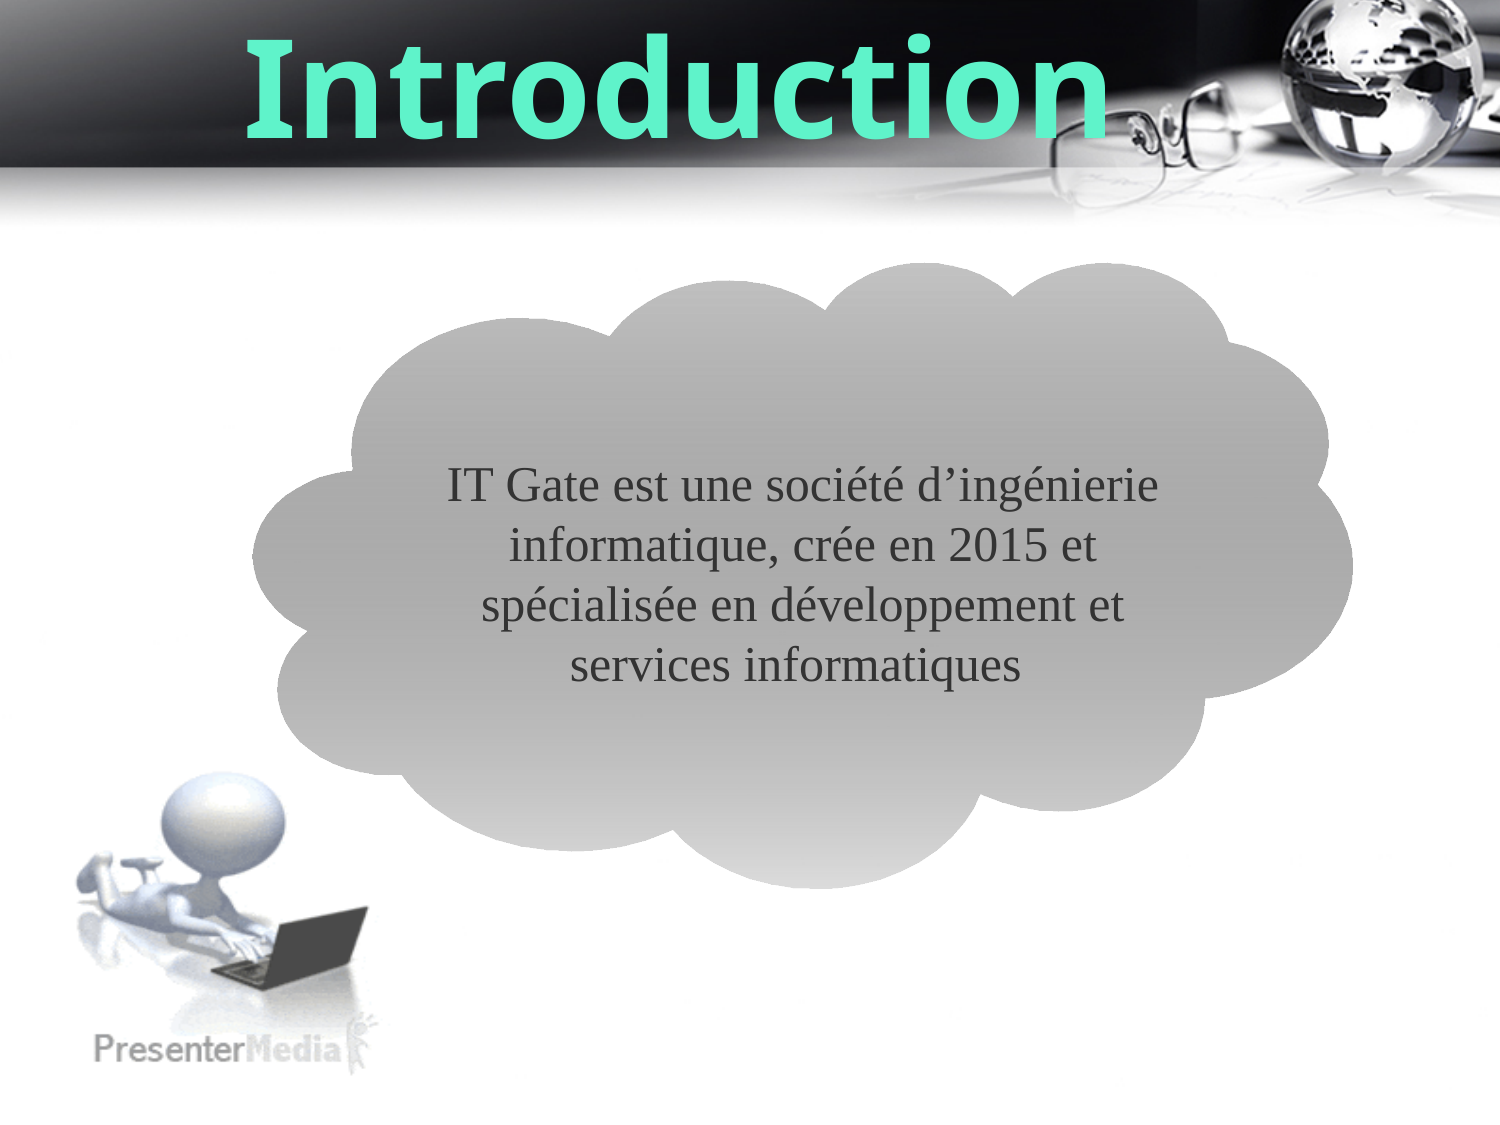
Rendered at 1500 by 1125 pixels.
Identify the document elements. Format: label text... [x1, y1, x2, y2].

text_box IT Gate est une société d’ingénierie informatique, crée en 2015 et spécialisée en développement et services informatiques [428, 444, 1179, 700]
text_box Introduction [228, 0, 1132, 173]
picture [0, 0, 1500, 1125]
text_box [252, 262, 1353, 889]
